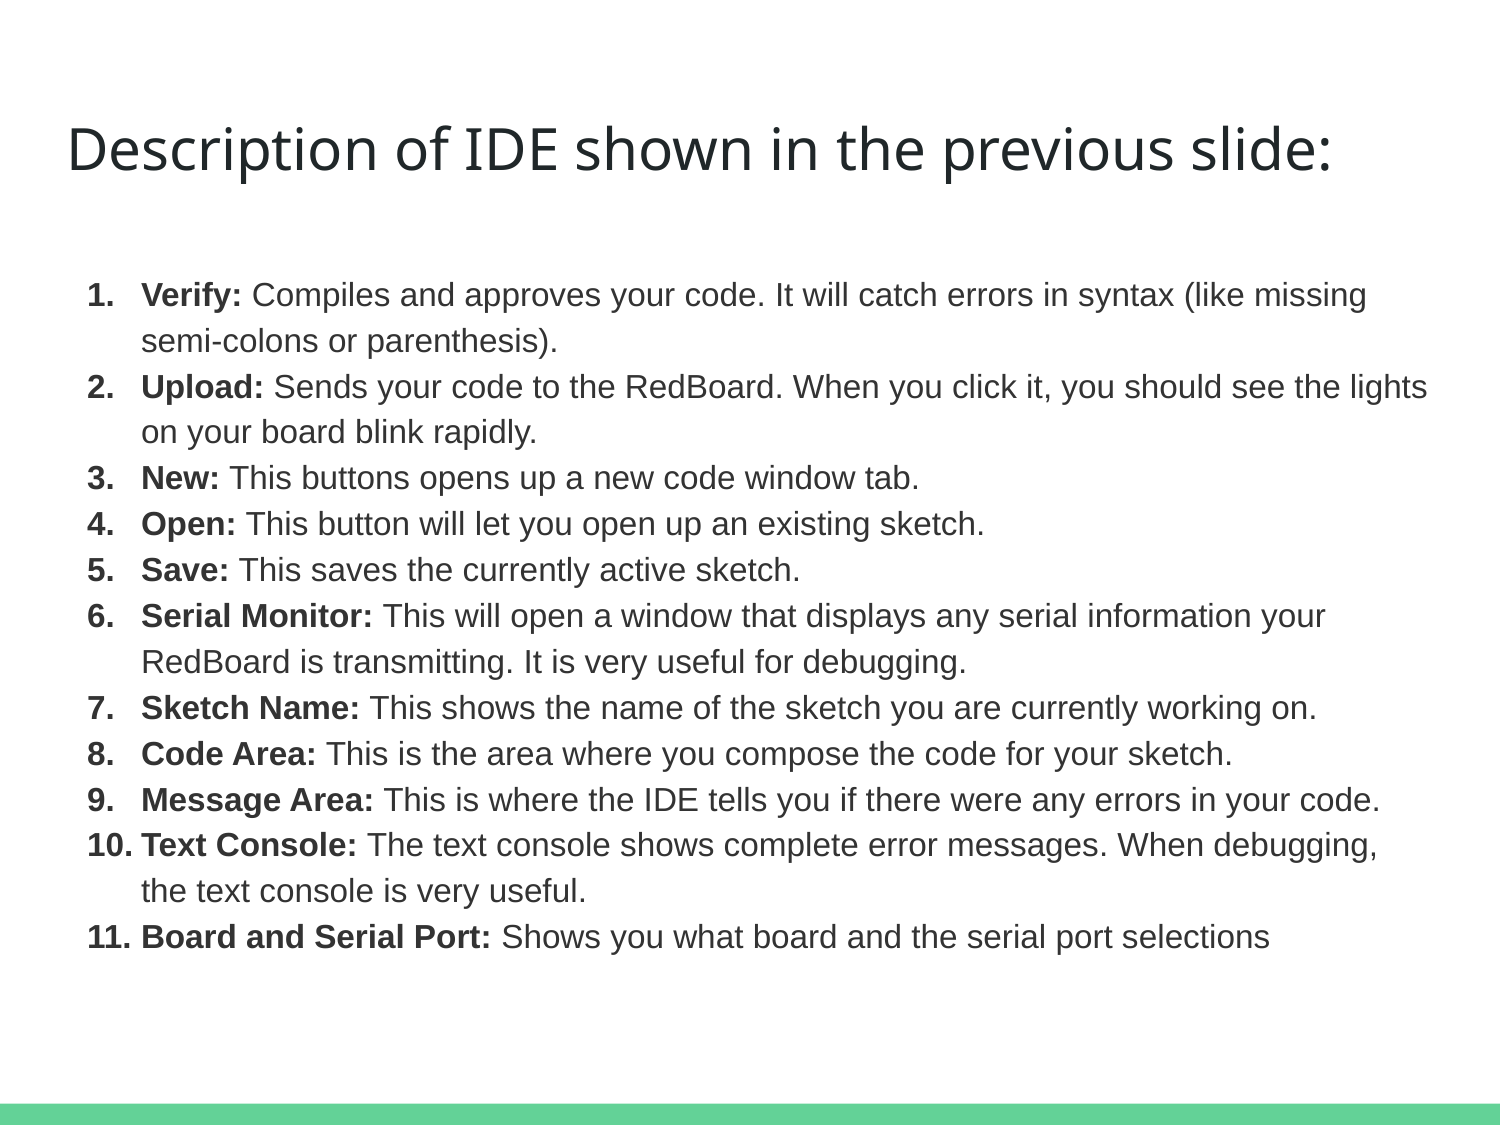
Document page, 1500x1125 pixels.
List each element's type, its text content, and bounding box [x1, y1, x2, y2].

list Verify: Compiles and approves your code. It will catch errors in syntax (like missing semi-colons or parenthesis). Upload: Sends your code to the RedBoard. When you click it, you should see the lights on your board blink rapidly. New: This buttons opens up a new code window tab. Open: This button will let you open up an existing sketch. Save: This saves the currently active sketch. Serial Monitor: This will open a window that displays any serial information your RedBoard is transmitting. It is very useful for debugging. Sketch Name: This shows the name of the sketch you are currently working on. Code Area: This is the area where you compose the code for your sketch. Message Area: This is where the IDE tells you if there were any errors in your code. Text Console: The text console shows complete error messages. When debugging, the text console is very useful. Board and Serial Port: Shows you what board and the serial port selections [51, 252, 1449, 1000]
title Description of IDE shown in the previous slide: [51, 97, 1449, 223]
